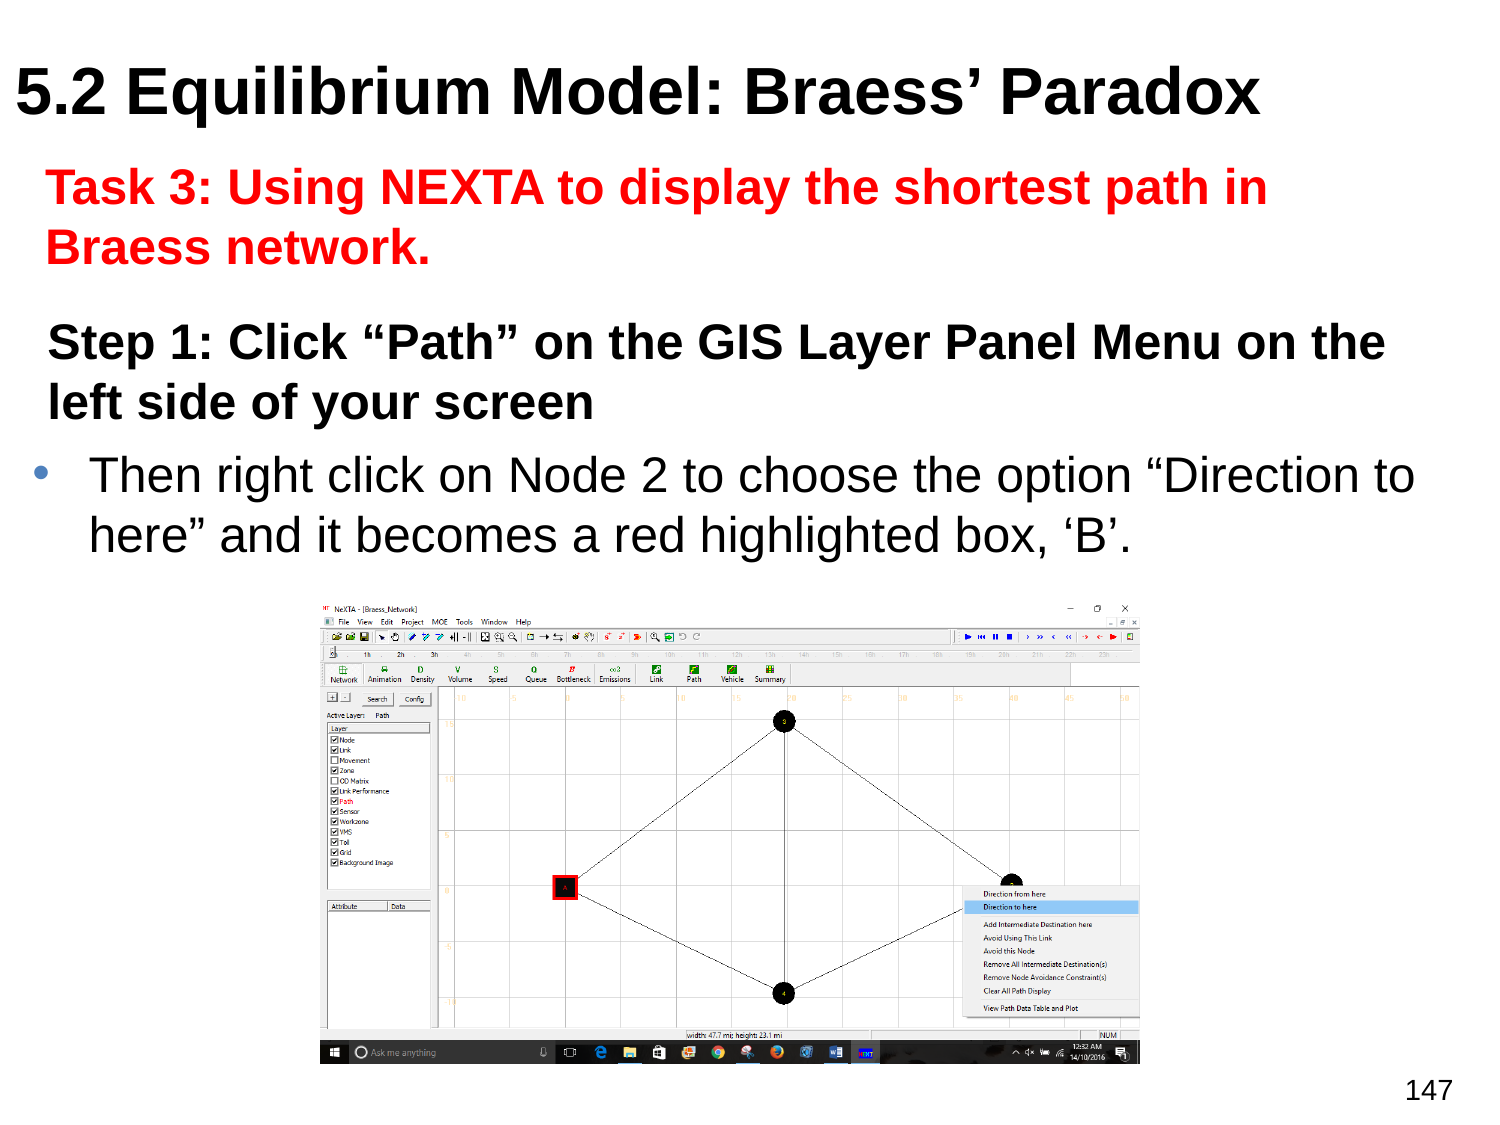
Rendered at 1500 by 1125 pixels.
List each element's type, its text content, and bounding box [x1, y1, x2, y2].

title Step 1: Click “Path” on the GIS Layer Panel Menu on the left side of your screen [32, 317, 1438, 434]
text_box Task 3: Using NEXTA to display the shortest path in Braess network. [29, 112, 1440, 317]
picture [319, 602, 1141, 1064]
text_box 147 [1390, 1063, 1482, 1124]
text_box 5.2 Equilibrium Model: Braess’ Paradox [0, 4, 1500, 173]
text_box Then right click on Node 2 to choose the option “Direction to here” and it becomes a red highlighted box, ‘B’. [17, 434, 1500, 570]
